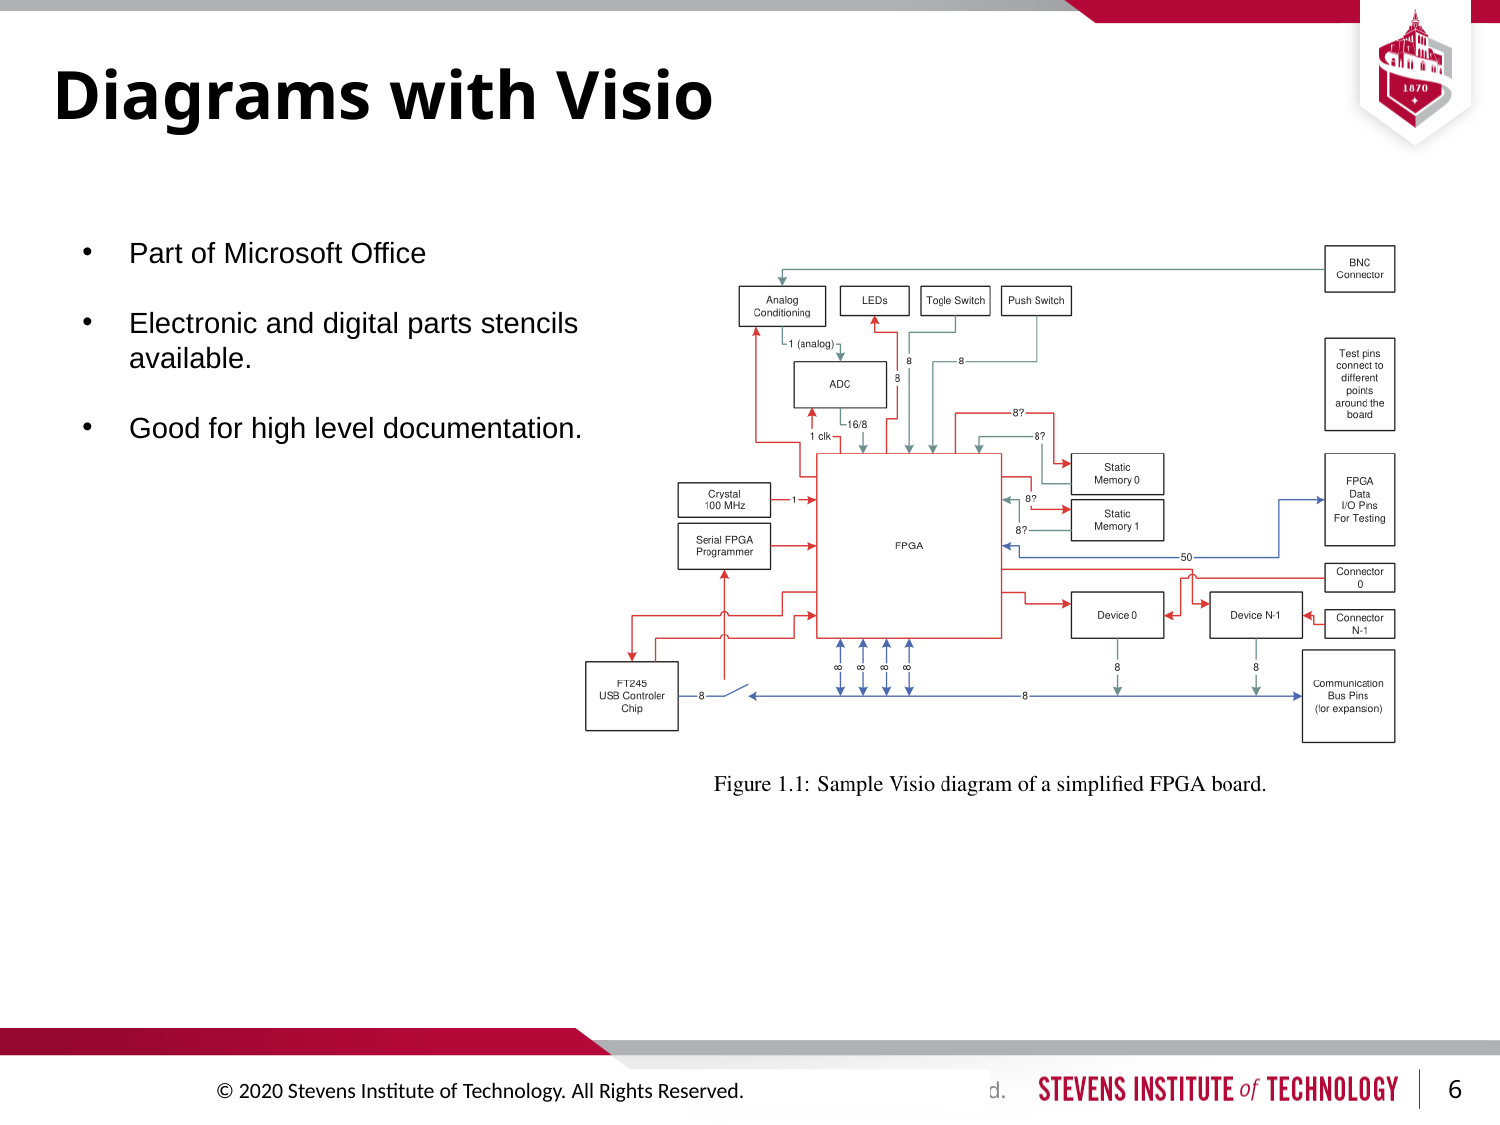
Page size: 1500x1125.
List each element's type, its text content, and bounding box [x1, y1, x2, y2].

text_box 6 [1433, 1065, 1500, 1104]
picture [566, 226, 1414, 816]
footer © 2020 Stevens Institute of Technology. All Rights Reserved. [200, 1069, 990, 1111]
picture [0, 0, 1500, 160]
picture [0, 1028, 1500, 1125]
text_box Part of Microsoft Office Electronic and digital parts stencils available. Good for high level documentation. [67, 226, 565, 452]
title Diagrams with Visio [37, 45, 1338, 165]
